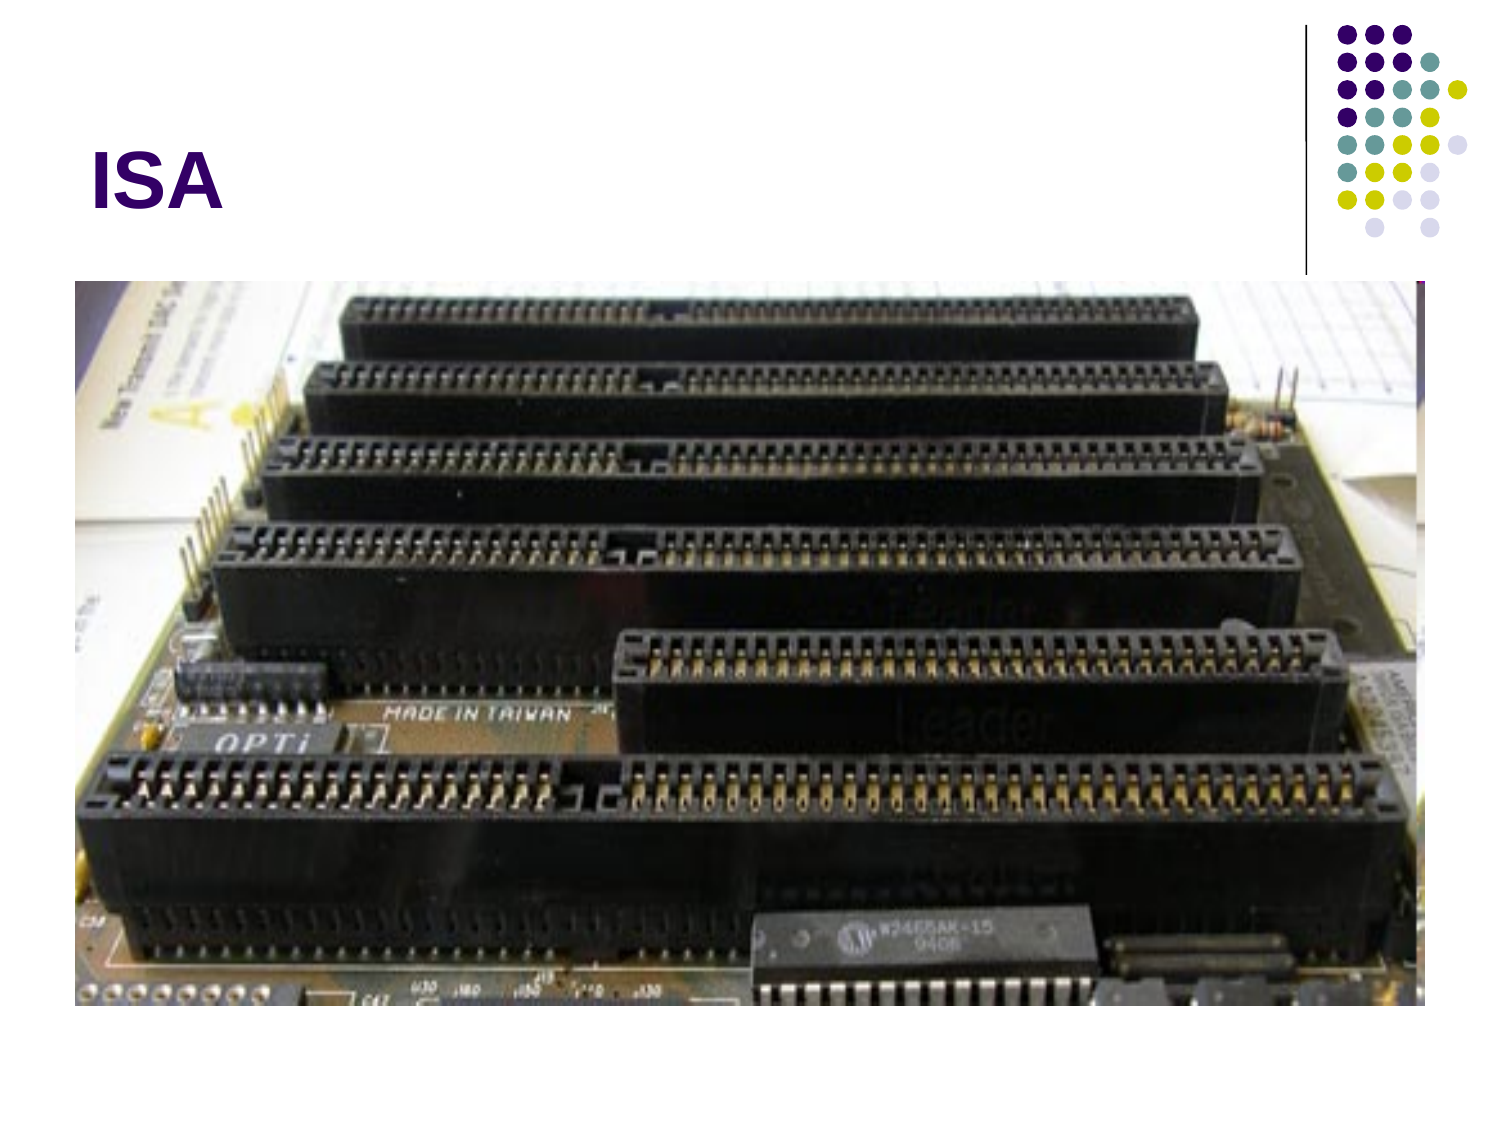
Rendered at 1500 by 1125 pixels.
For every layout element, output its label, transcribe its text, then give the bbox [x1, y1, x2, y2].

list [74, 281, 1426, 1006]
title ISA [75, 20, 1313, 233]
